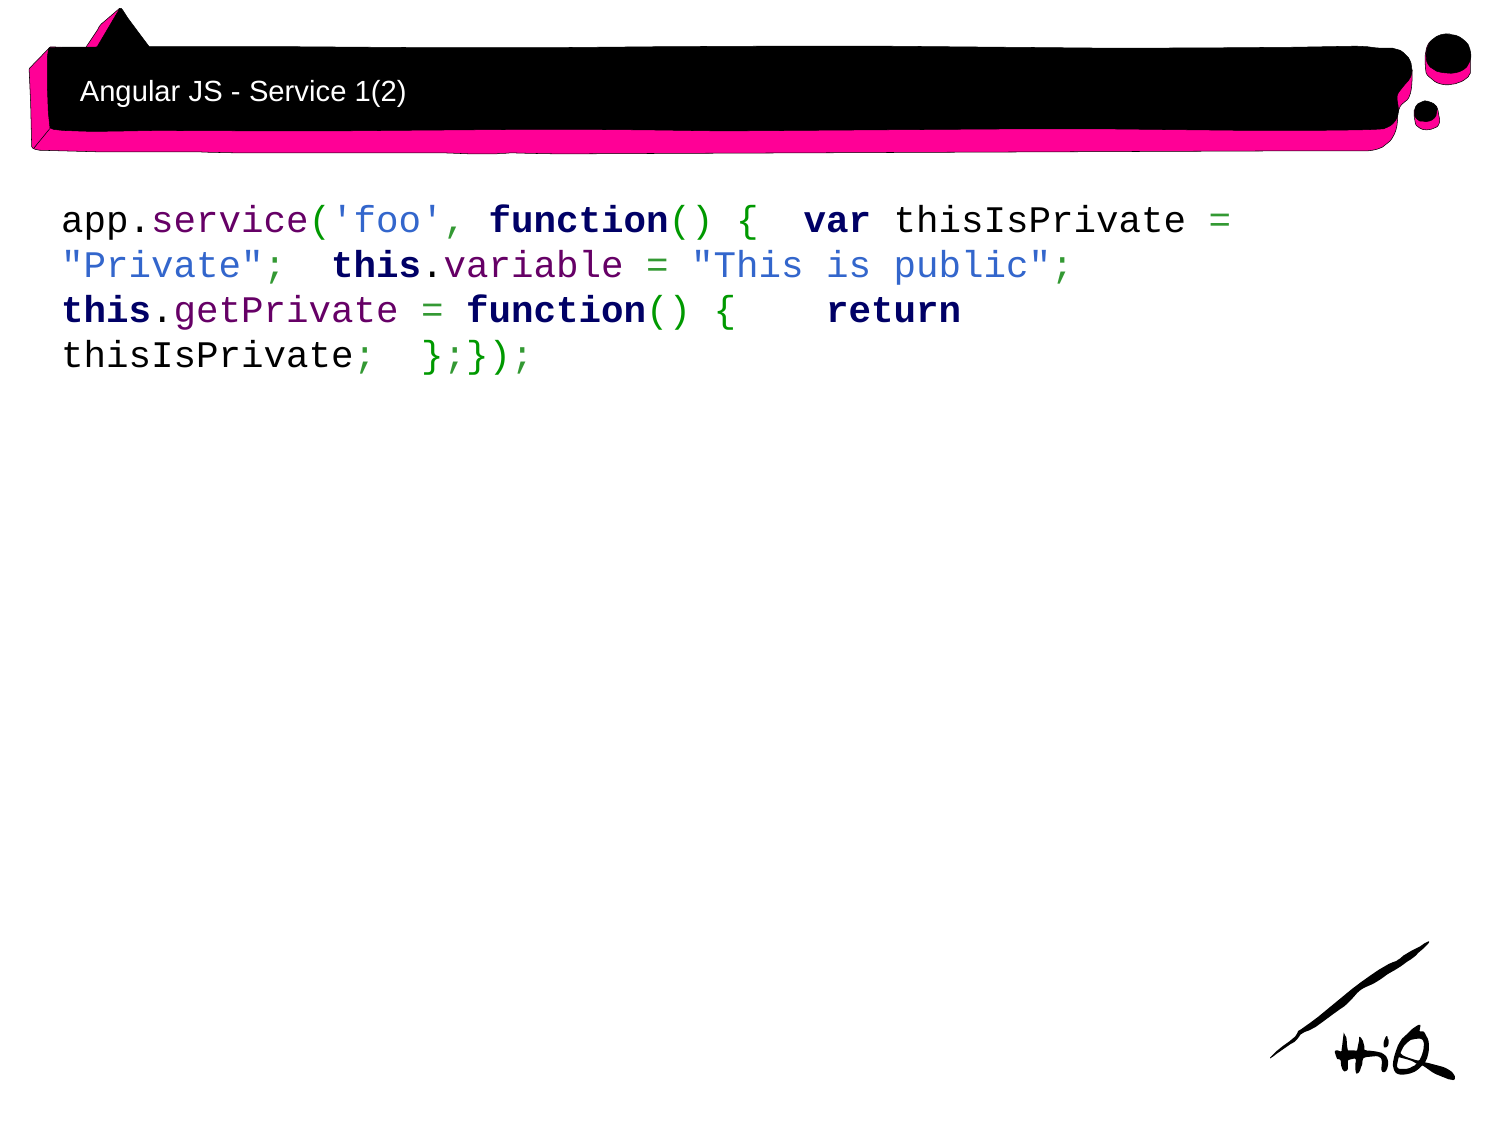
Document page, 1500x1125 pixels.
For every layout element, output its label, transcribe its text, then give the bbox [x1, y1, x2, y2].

text_box app.service('foo', function() { var thisIsPrivate = "Private"; this.variable = "This is public"; this.getPrivate = function() { return thisIsPrivate; };}); [46, 187, 1388, 1095]
slide_number [1423, 30, 1471, 79]
title Angular JS - Service 1(2) [64, 54, 1365, 126]
